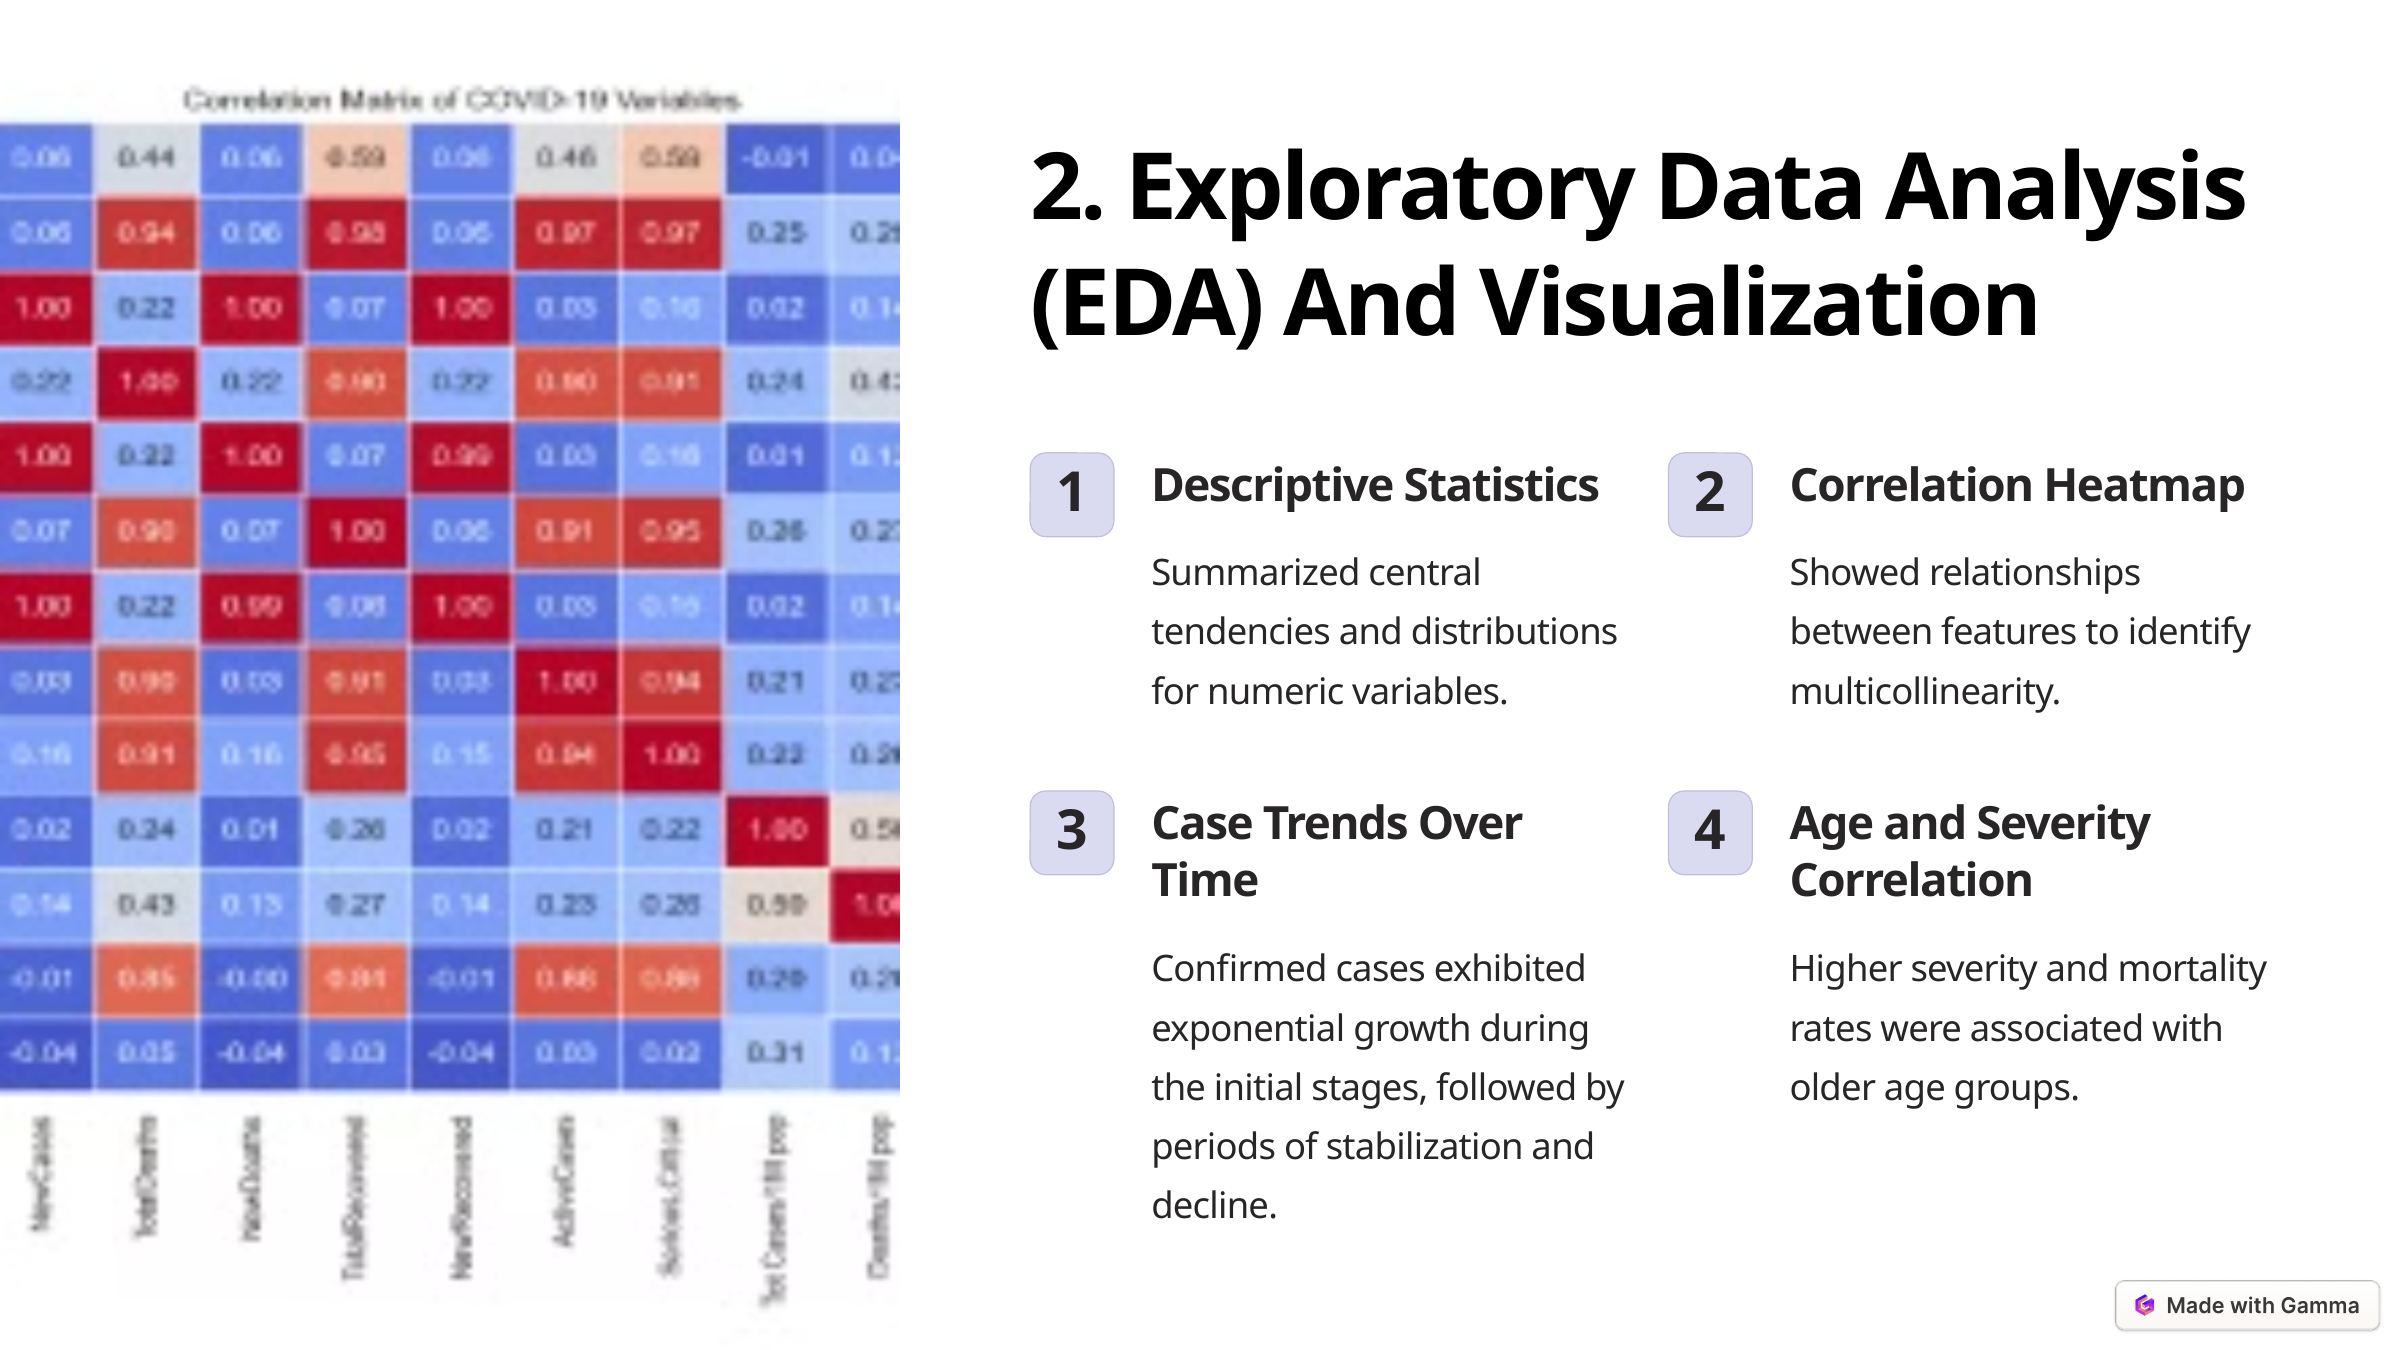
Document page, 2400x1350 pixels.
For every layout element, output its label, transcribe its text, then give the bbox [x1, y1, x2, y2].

text_box 2. Exploratory Data Analysis (EDA) And Visualization [1030, 122, 2270, 356]
text_box 2 [1693, 466, 1728, 523]
text_box [1668, 452, 1753, 537]
text_box Case Trends Over Time [1151, 791, 1632, 908]
text_box Higher severity and mortality rates were associated with older age groups. [1789, 929, 2270, 1168]
text_box 3 [1054, 804, 1090, 861]
text_box 1 [1060, 466, 1084, 523]
text_box 4 [1692, 804, 1729, 861]
text_box Summarized central tendencies and distributions for numeric variables. [1151, 533, 1632, 712]
picture [2106, 1271, 2389, 1339]
text_box Showed relationships between features to identify multicollinearity. [1789, 533, 2270, 712]
text_box Confirmed cases exhibited exponential growth during the initial stages, followed by periods of stabilization and decline. [1151, 929, 1632, 1228]
text_box Descriptive Statistics [1151, 452, 1617, 511]
picture [0, 0, 900, 1350]
text_box [1030, 452, 1114, 537]
text_box Age and Severity Correlation [1789, 791, 2270, 908]
text_box [1668, 790, 1753, 875]
text_box [1030, 790, 1114, 875]
text_box Correlation Heatmap [1789, 452, 2255, 511]
